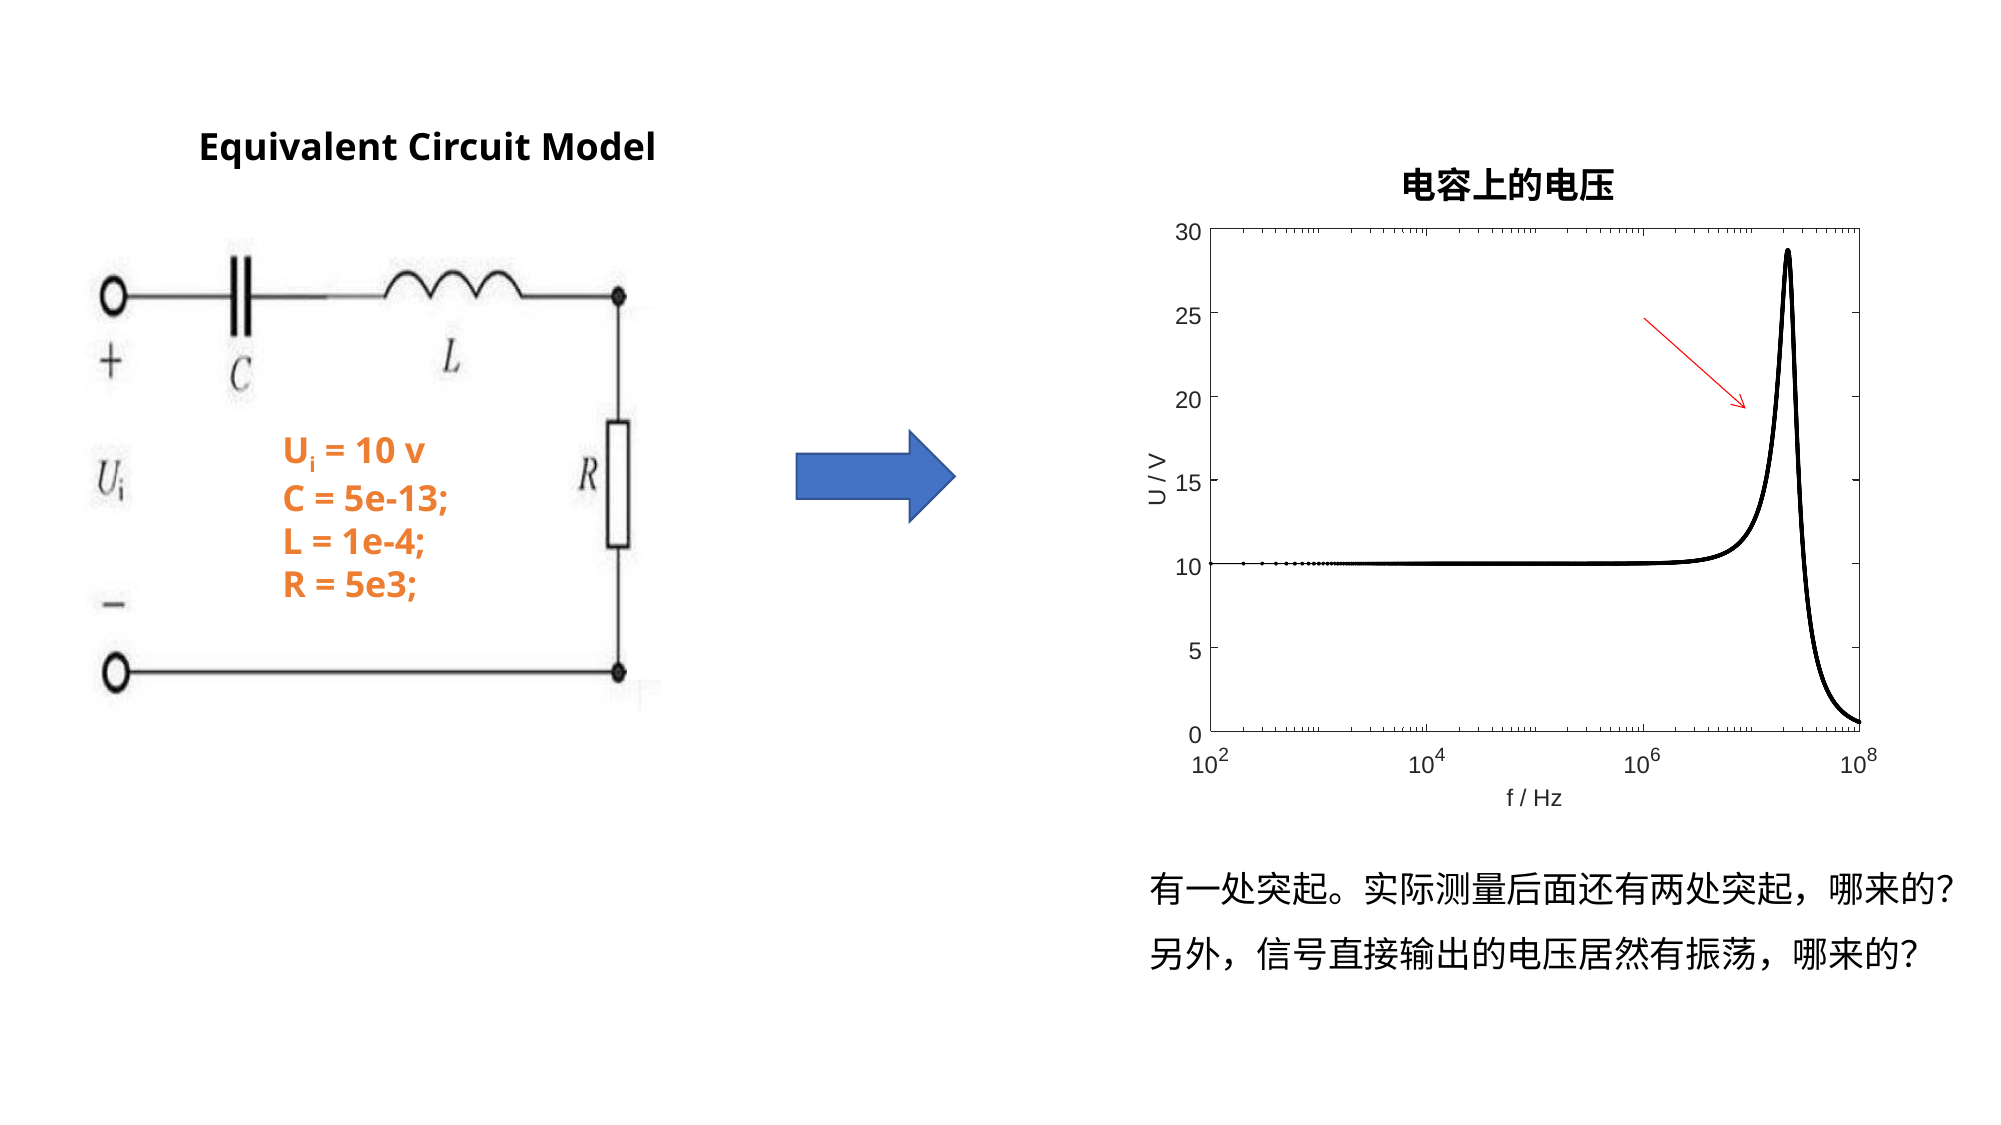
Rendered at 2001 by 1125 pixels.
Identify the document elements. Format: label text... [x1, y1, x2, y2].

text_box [84, 239, 865, 725]
text_box 电容上的电压 [1385, 155, 1631, 182]
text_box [1643, 318, 1746, 409]
text_box 有一处突起。实际测量后面还有两处突起，哪来的？ 另外，信号直接输出的电压居然有振荡，哪来的？ [1134, 837, 1987, 982]
text_box [865, 428, 957, 525]
picture [1101, 182, 1938, 809]
text_box Equivalent Circuit Model [183, 115, 1094, 176]
